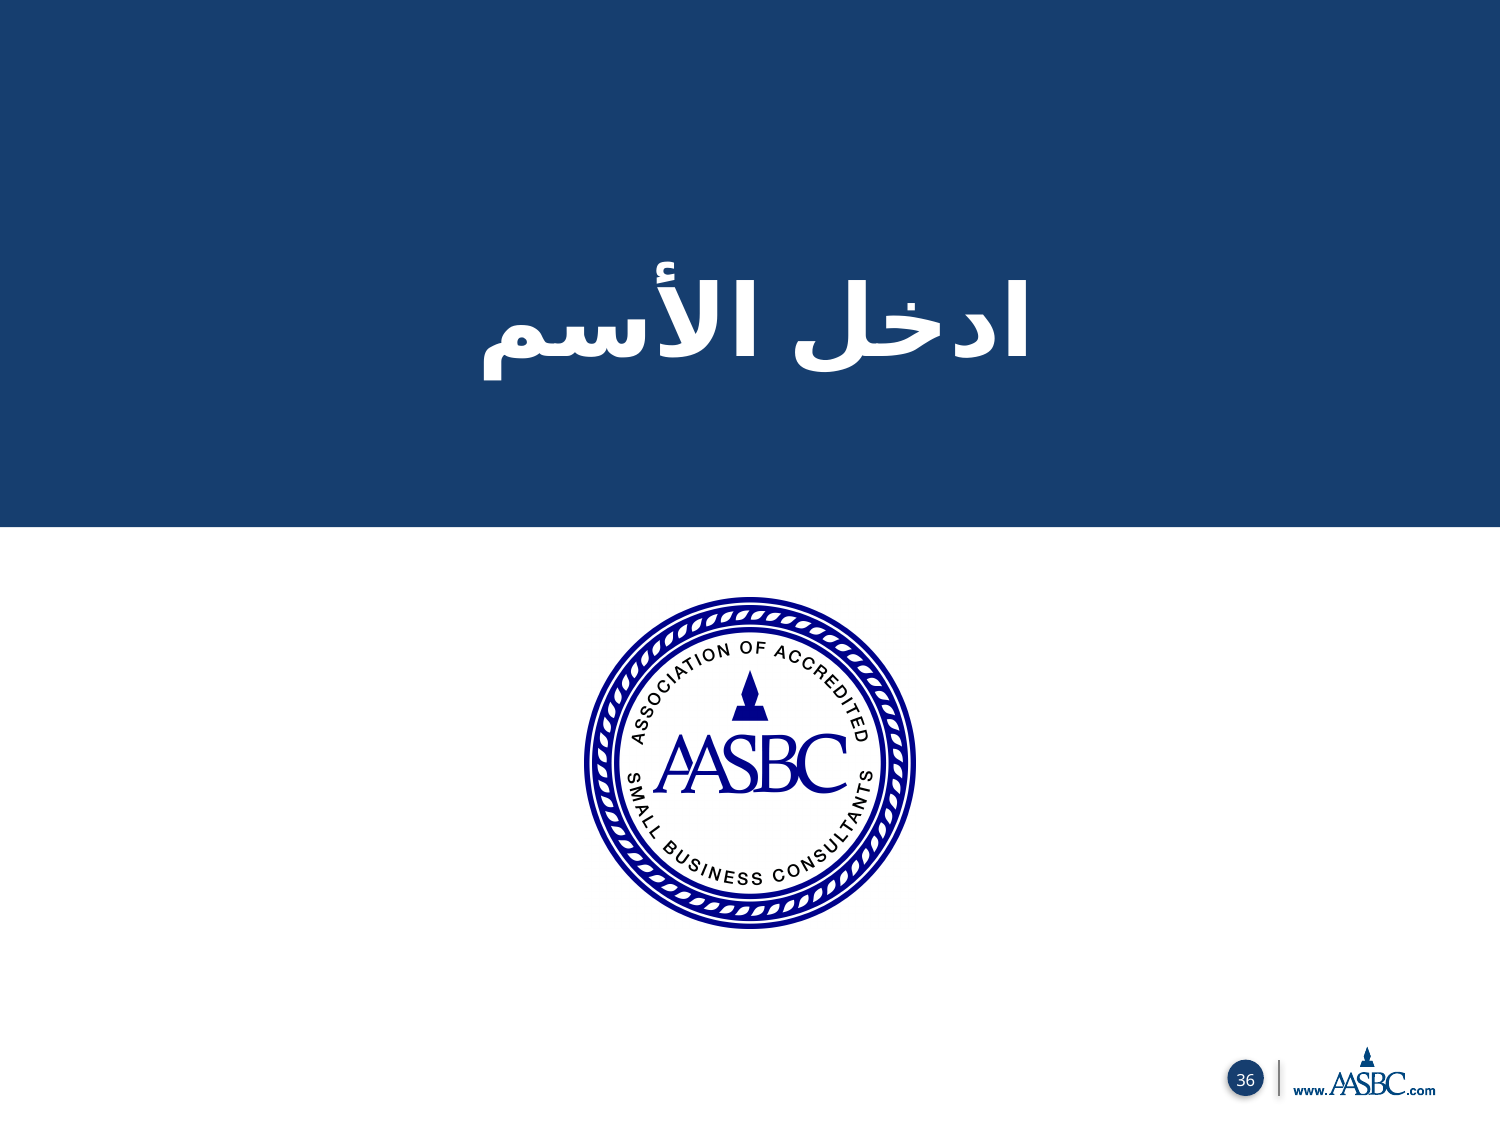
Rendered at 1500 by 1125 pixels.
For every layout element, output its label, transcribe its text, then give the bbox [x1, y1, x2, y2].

text_box [0, 0, 1500, 529]
text_box ادخل الأسم [88, 249, 1424, 384]
picture [584, 597, 916, 929]
